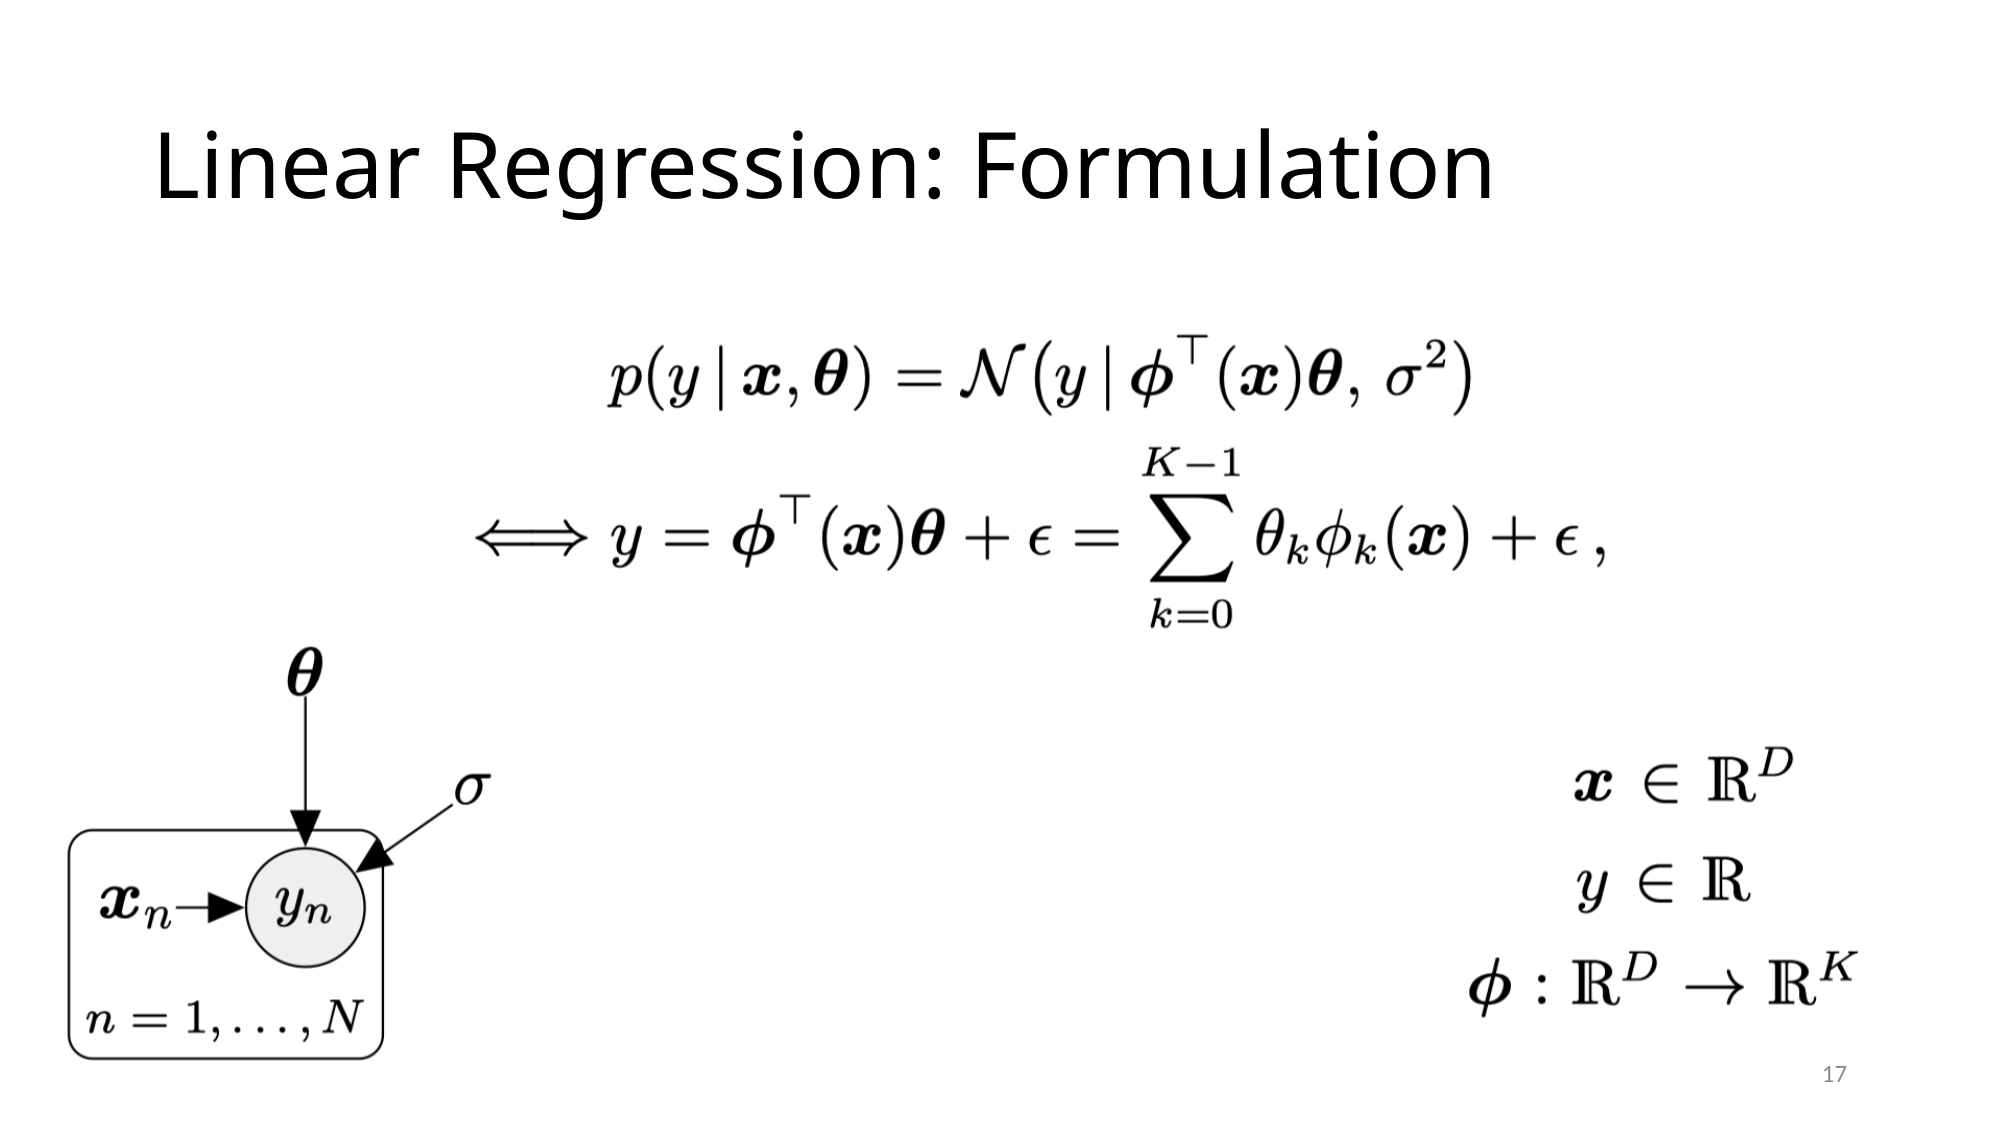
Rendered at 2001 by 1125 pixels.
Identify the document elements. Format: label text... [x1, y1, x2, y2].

slide_number 17 [1412, 1042, 1863, 1103]
picture [30, 313, 1664, 1088]
picture [1466, 836, 1863, 1026]
title Linear Regression: Formulation [137, 59, 1863, 278]
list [1562, 738, 1811, 831]
